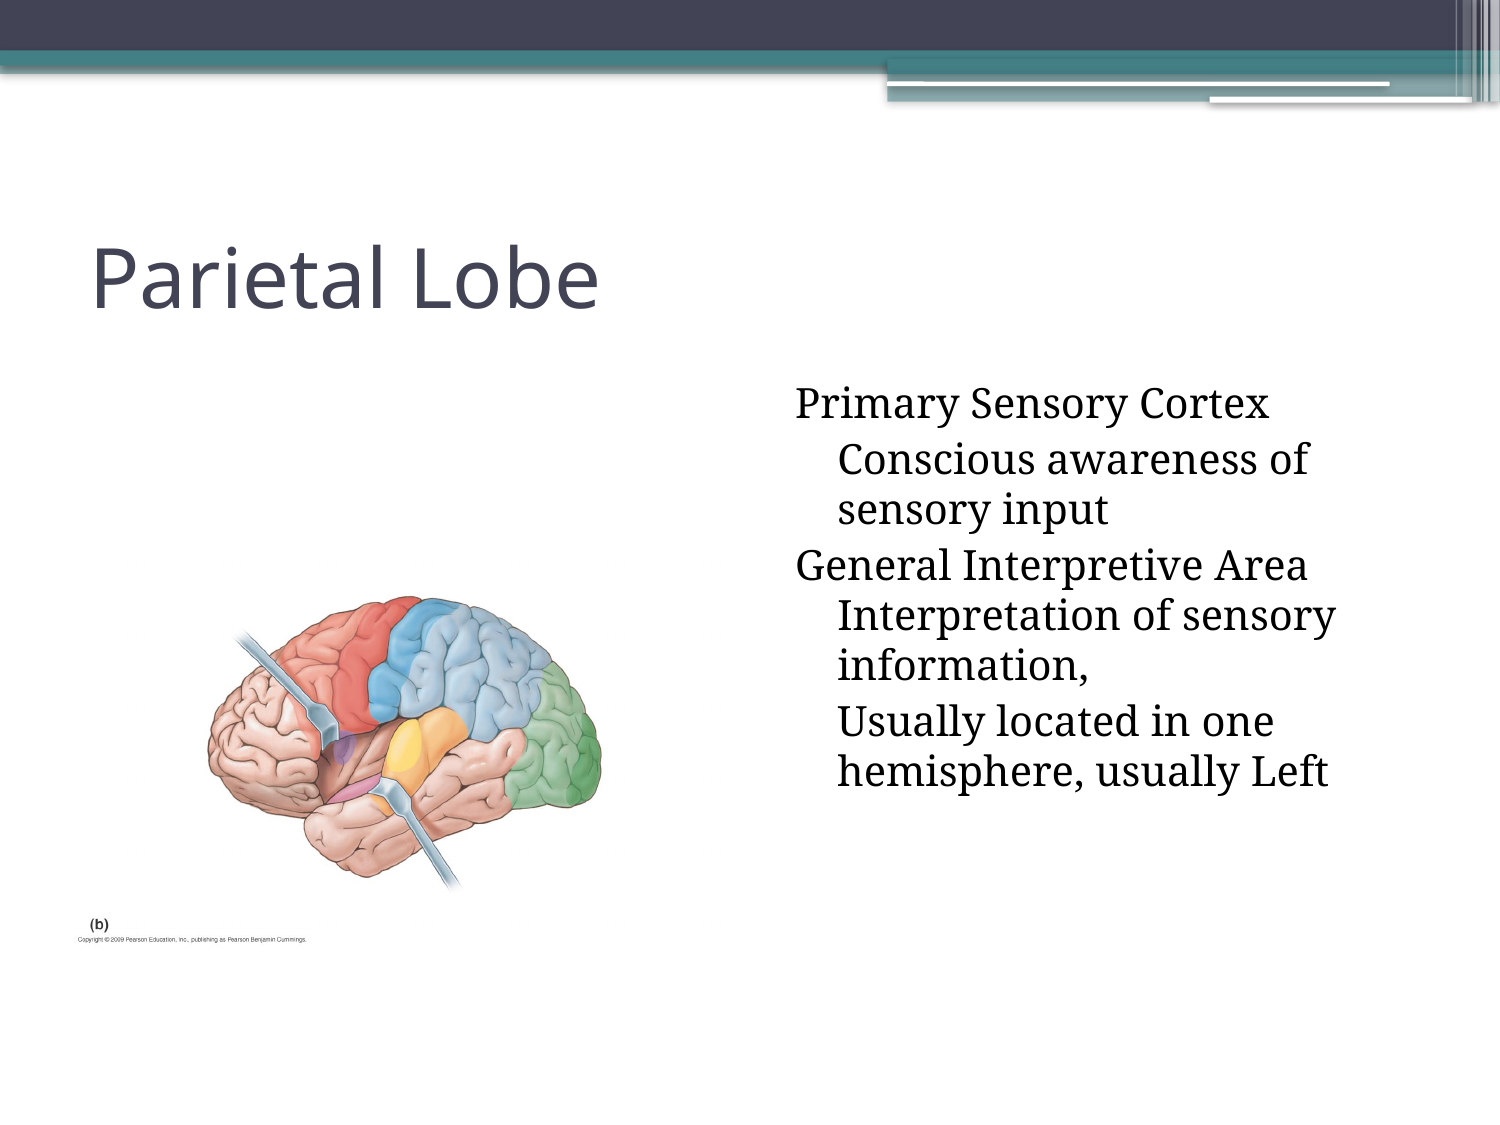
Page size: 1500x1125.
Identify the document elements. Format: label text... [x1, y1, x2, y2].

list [74, 368, 738, 1112]
title Parietal Lobe [75, 187, 1425, 363]
list Primary Sensory Cortex Conscious awareness of sensory input General Interpretive Area Interpretation of sensory information, Usually located in one hemisphere, usually Left [762, 368, 1425, 1112]
